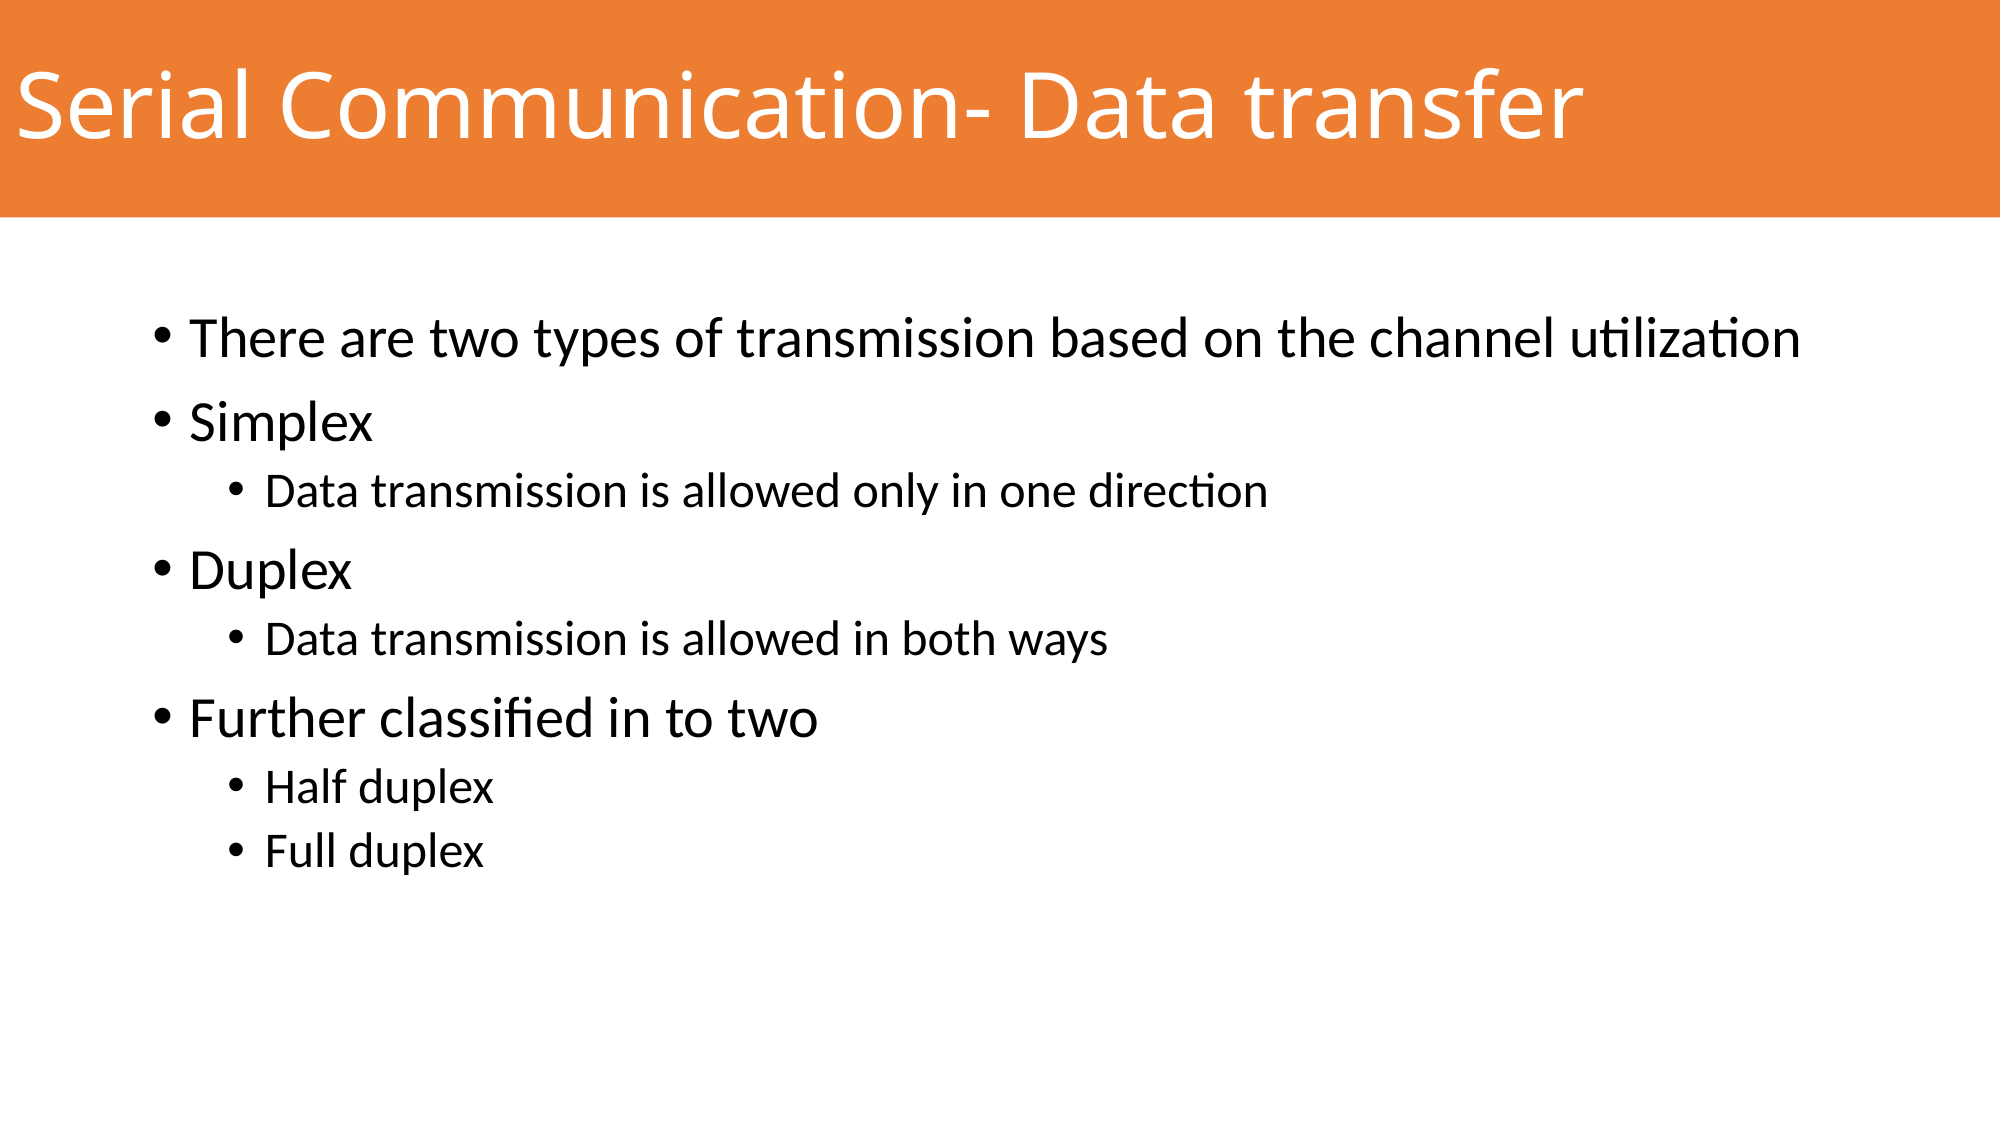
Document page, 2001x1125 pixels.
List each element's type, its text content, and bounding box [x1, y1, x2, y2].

list There are two types of transmission based on the channel utilization Simplex Data transmission is allowed only in one direction Duplex Data transmission is allowed in both ways Further classified in to two Half duplex Full duplex [137, 299, 1863, 1014]
title Serial Communication- Data transfer [0, 0, 2000, 218]
